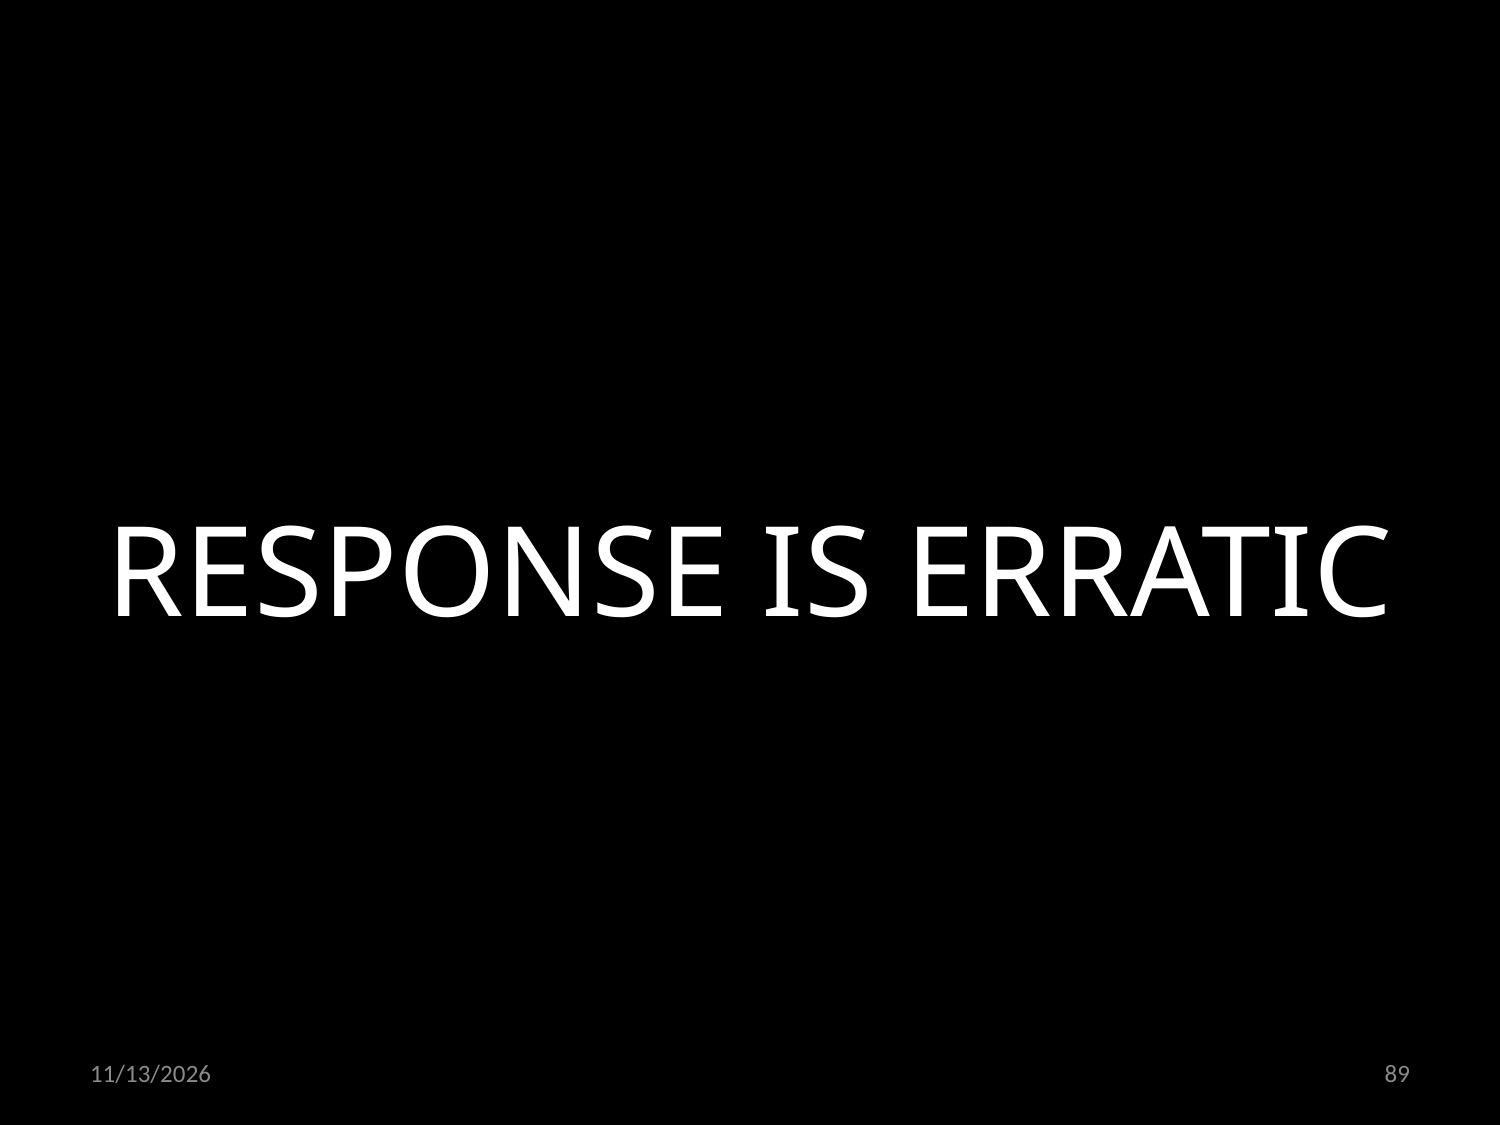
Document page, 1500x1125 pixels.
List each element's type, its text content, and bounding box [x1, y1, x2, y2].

list RESPONSE IS ERRATIC [0, 484, 1500, 586]
slide_number 89 [1074, 1042, 1425, 1103]
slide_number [75, 1042, 425, 1103]
